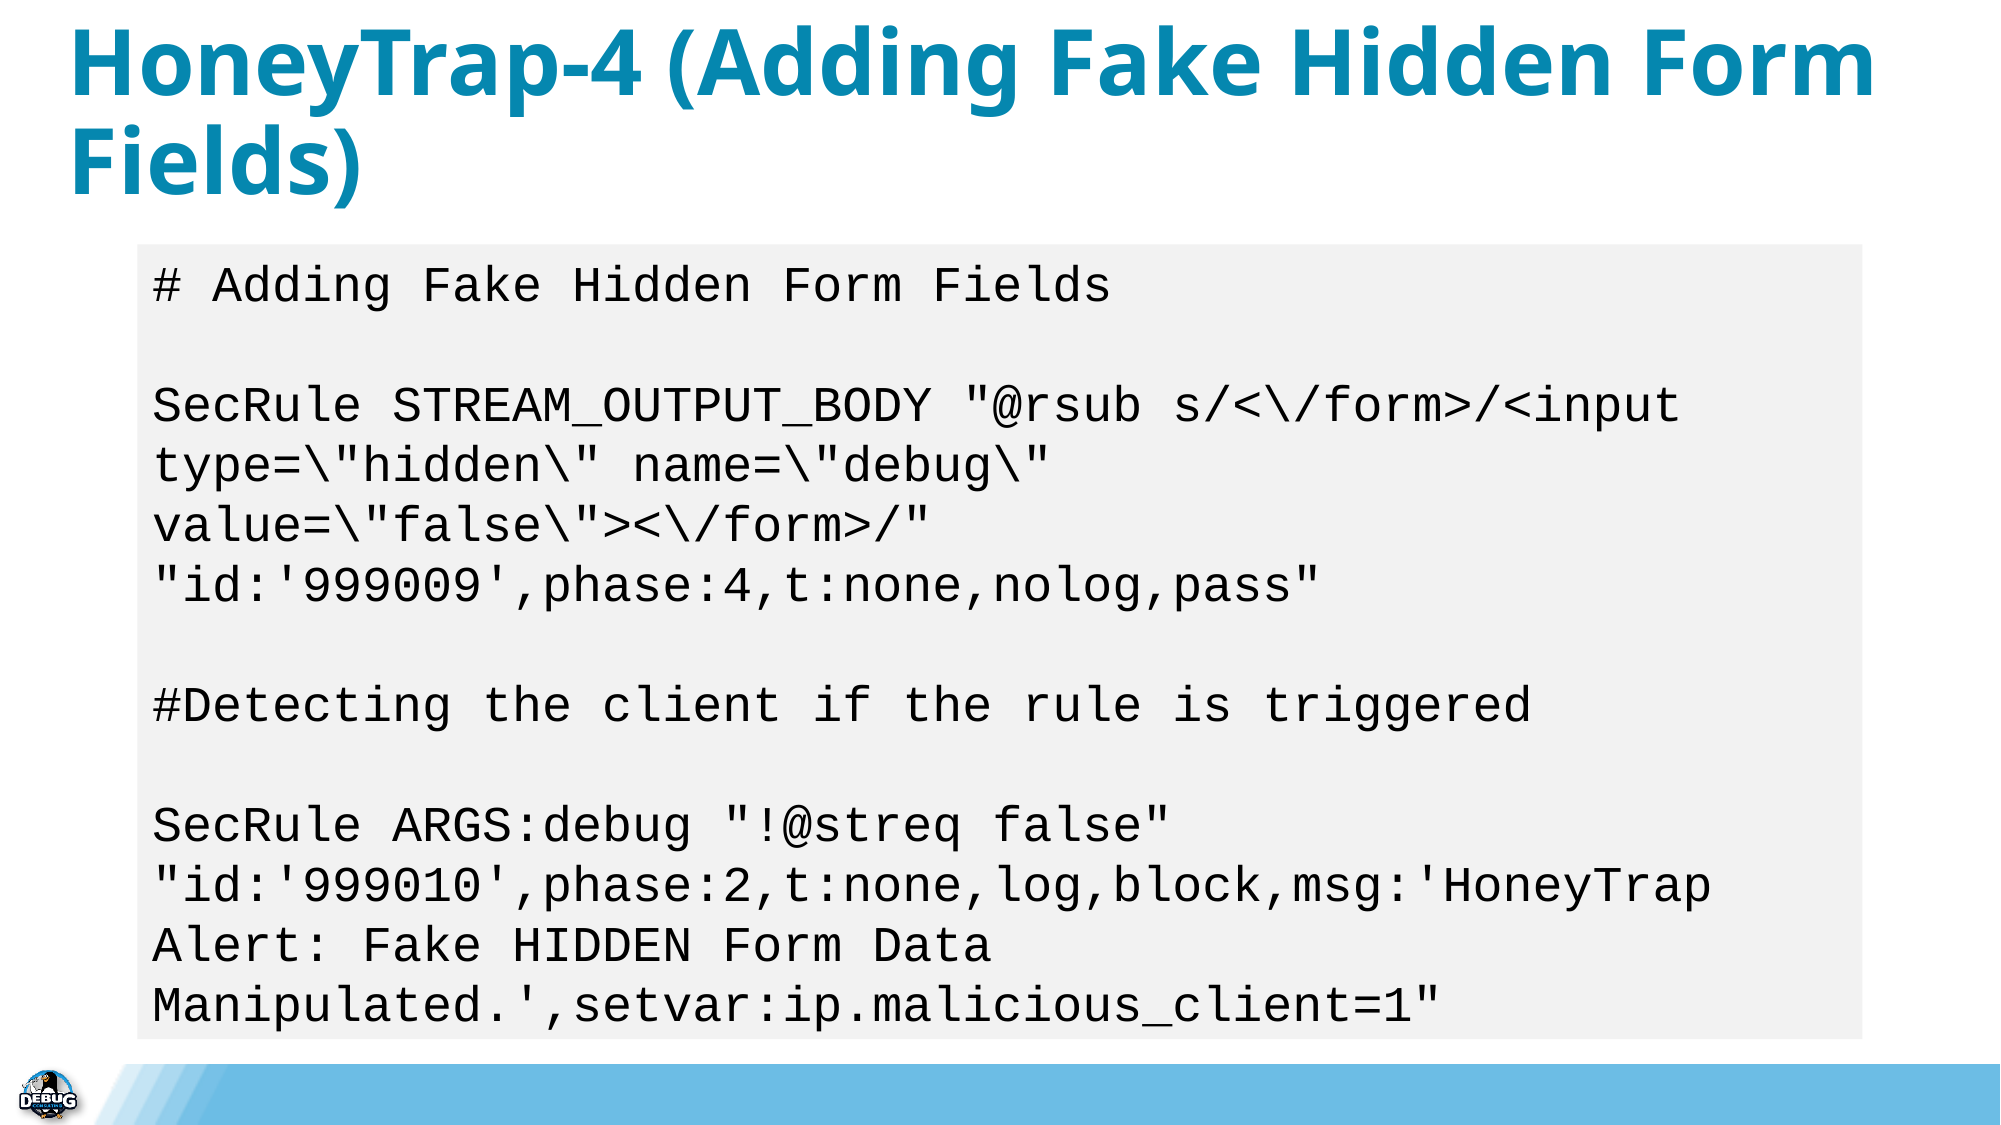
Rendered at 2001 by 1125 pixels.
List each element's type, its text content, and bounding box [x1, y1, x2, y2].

list HoneyTrap-4 (Adding Fake Hidden Form Fields) [53, 56, 1952, 174]
text_box # Adding Fake Hidden Form Fields SecRule STREAM_OUTPUT_BODY "@rsub s/<\/form>/<input type=\"hidden\" name=\"debug\" value=\"false\"><\/form>/" "id:'999009',phase:4,t:none,nolog,pass" #Detecting the client if the rule is triggered SecRule ARGS:debug "!@streq false" "id:'999010',phase:2,t:none,log,block,msg:'HoneyTrap Alert: Fake HIDDEN Form Data Manipulated.',setvar:ip.malicious_client=1" [137, 244, 1863, 1040]
picture [17, 1064, 78, 1125]
